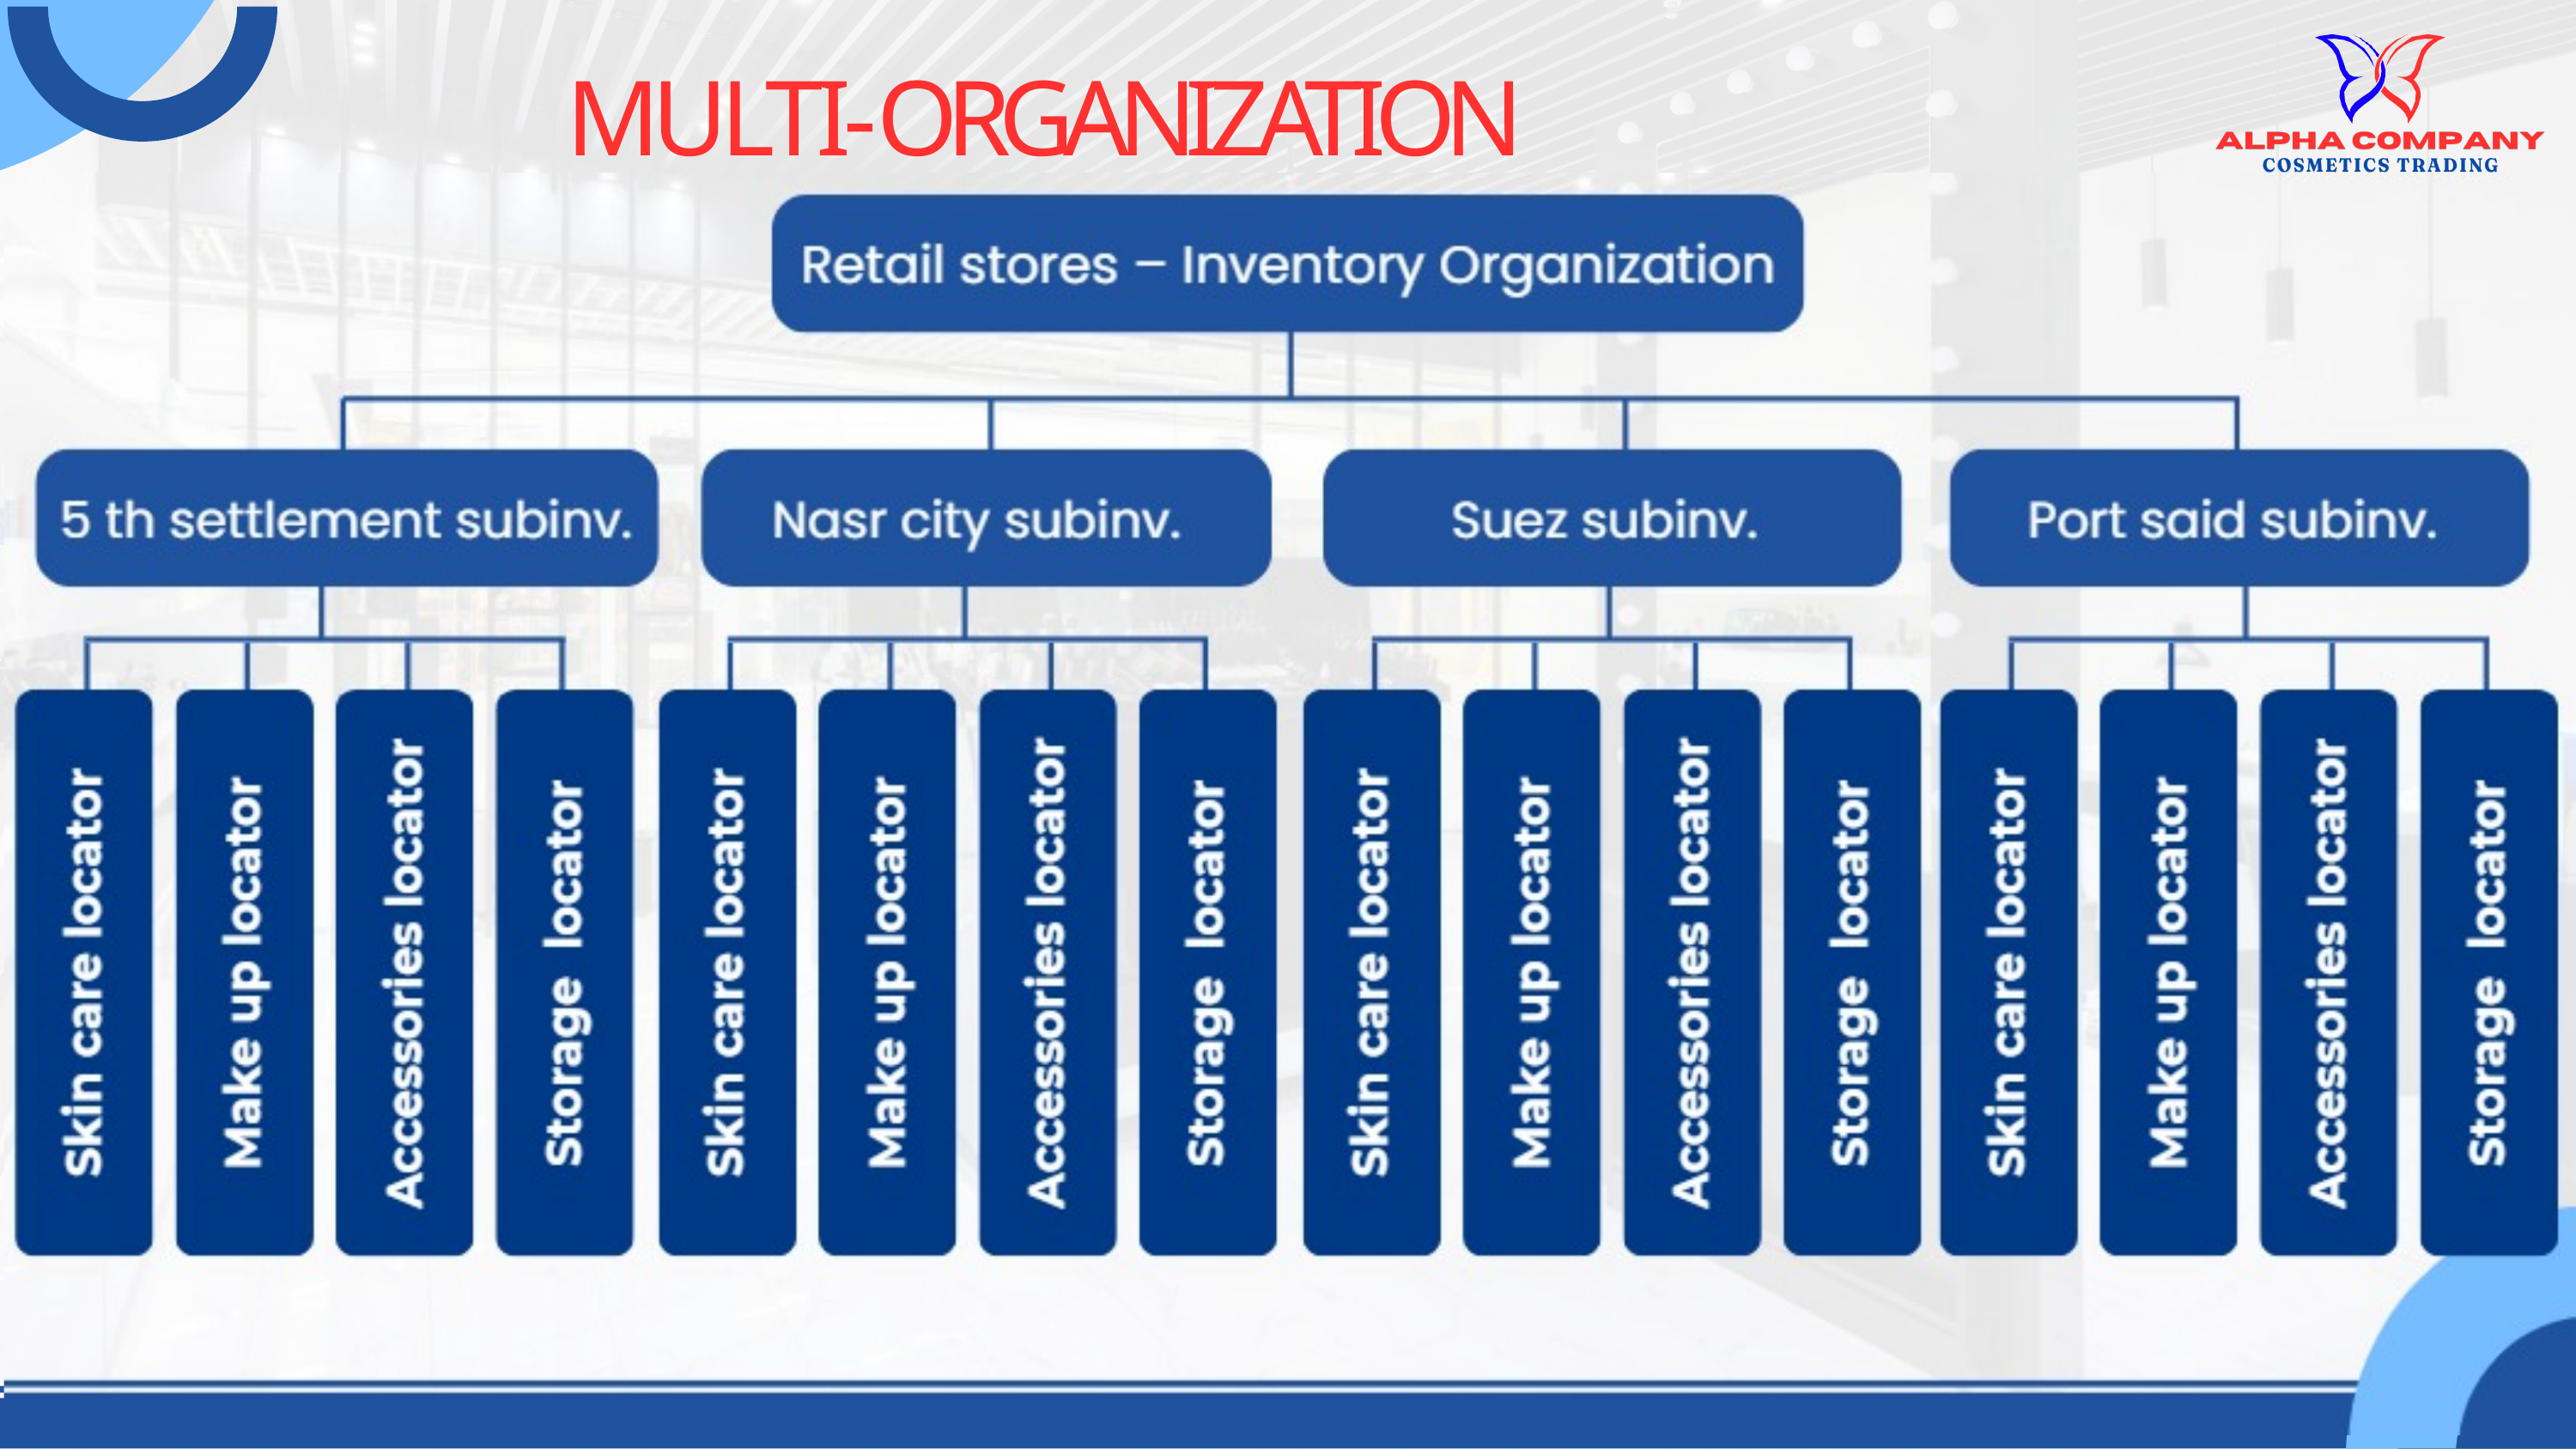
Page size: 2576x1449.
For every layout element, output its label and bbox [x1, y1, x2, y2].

picture [3, 173, 2576, 1435]
text_box [0, 0, 2576, 174]
text_box [0, 1445, 2576, 1449]
